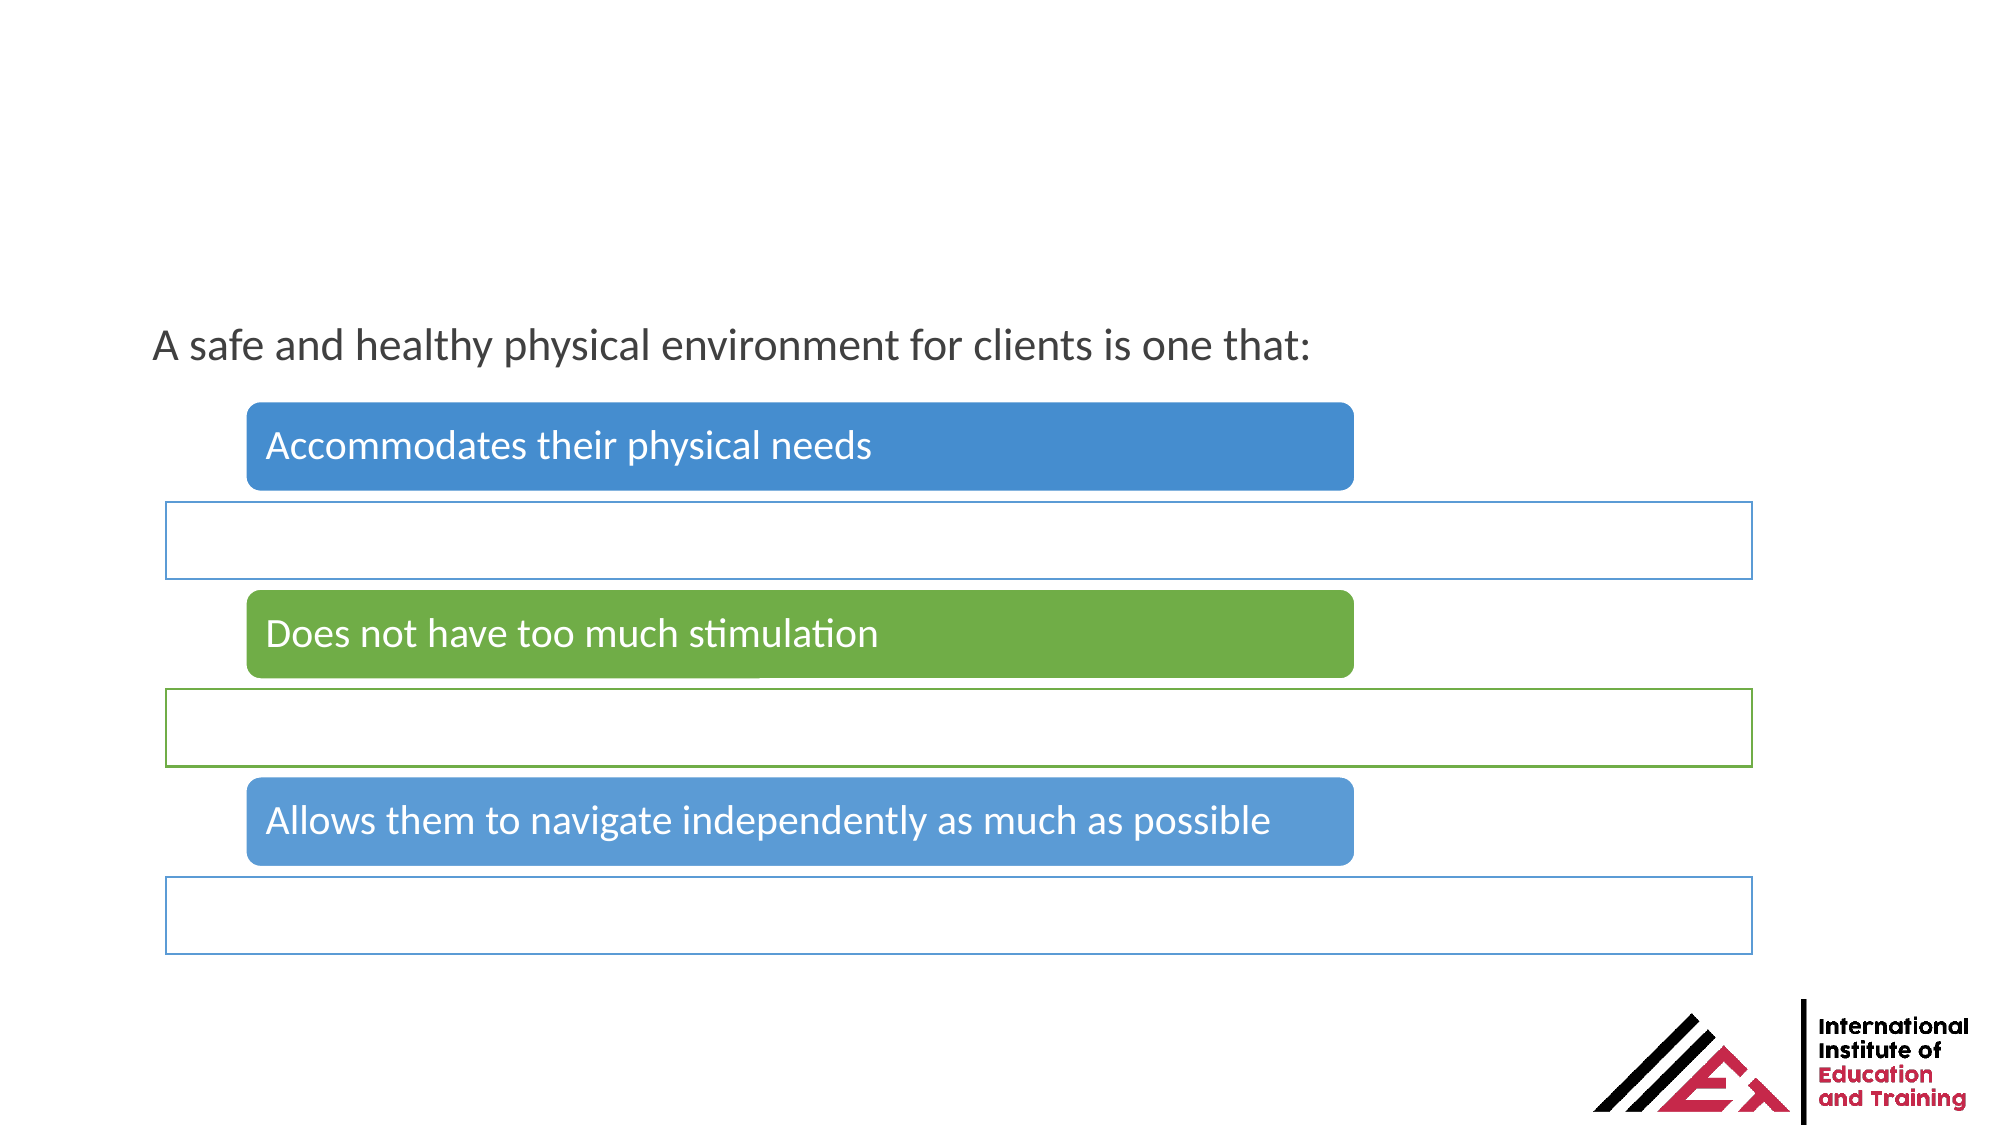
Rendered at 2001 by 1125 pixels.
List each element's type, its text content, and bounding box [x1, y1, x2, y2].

list A safe and healthy physical environment for clients is one that: [137, 299, 1793, 1014]
picture [1593, 999, 1968, 1125]
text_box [166, 391, 1752, 955]
